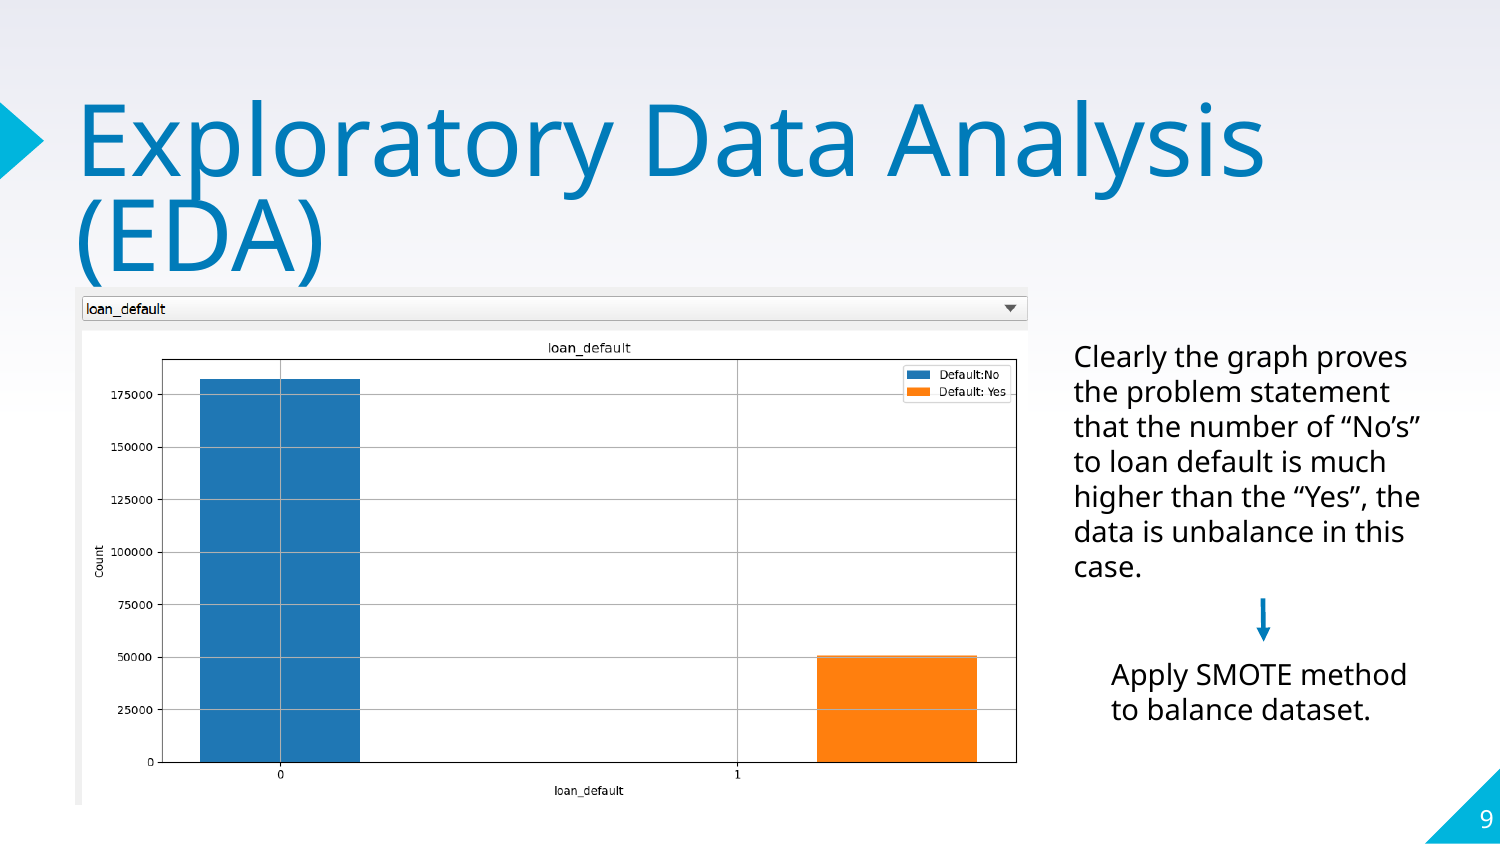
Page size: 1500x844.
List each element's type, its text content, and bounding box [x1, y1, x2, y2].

title Exploratory Data Analysis (EDA) [75, 99, 1461, 277]
text_box Apply SMOTE method to balance dataset. [1096, 641, 1430, 742]
text_box Clearly the graph proves the problem statement that the number of “No’s” to loan default is much higher than the “Yes”, the data is unbalance in this case. [1058, 323, 1468, 599]
picture [74, 287, 1028, 805]
slide_number 9 [1418, 760, 1494, 838]
